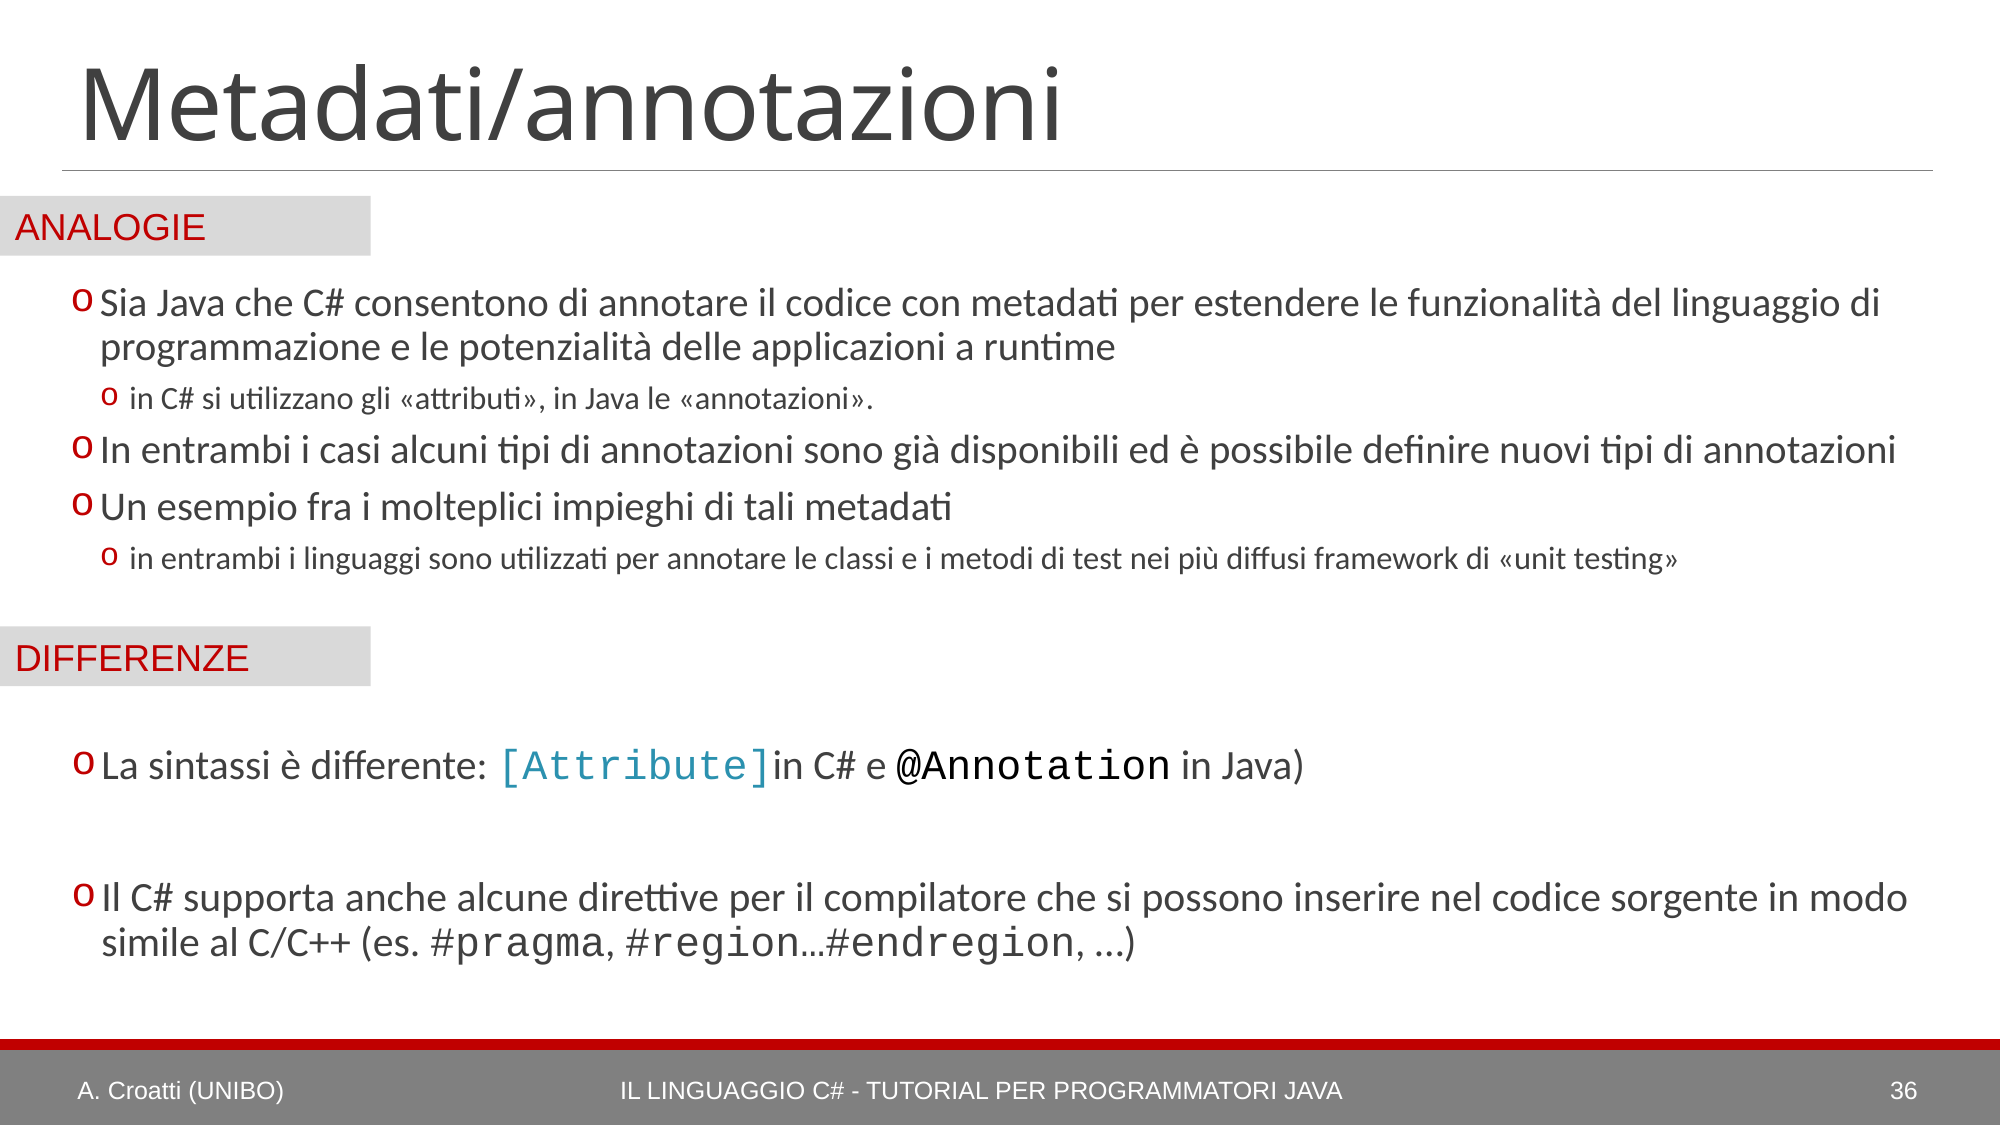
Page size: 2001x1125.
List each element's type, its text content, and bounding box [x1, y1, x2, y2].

title Metadati/annotazioni [62, 47, 1933, 169]
slide_number 36 [1624, 1059, 1933, 1120]
footer Il Linguaggio C# - Tutorial per Programmatori Java [339, 1059, 1624, 1120]
list La sintassi è differente: [Attribute]in C# e @Annotation in Java) Il C# supporta anche alcune direttive per il compilatore che si possono inserire nel codice sorgente in modo simile al C/C++ (es. #pragma, #region…#endregion, …) [38, 688, 1933, 1021]
slide_number A. Croatti (UNIBO) [62, 1059, 339, 1120]
list Sia Java che C# consentono di annotare il codice con metadati per estendere le funzionalità del linguaggio di programmazione e le potenzialità delle applicazioni a runtime in C# si utilizzano gli «attributi», in Java le «annotazioni». In entrambi i casi alcuni tipi di annotazioni sono già disponibili ed è possibile definire nuovi tipi di annotazioni Un esempio fra i molteplici impieghi di tali metadati in entrambi i linguaggi sono utilizzati per annotare le classi e i metodi di test nei più diffusi framework di «unit testing» [38, 254, 1933, 604]
